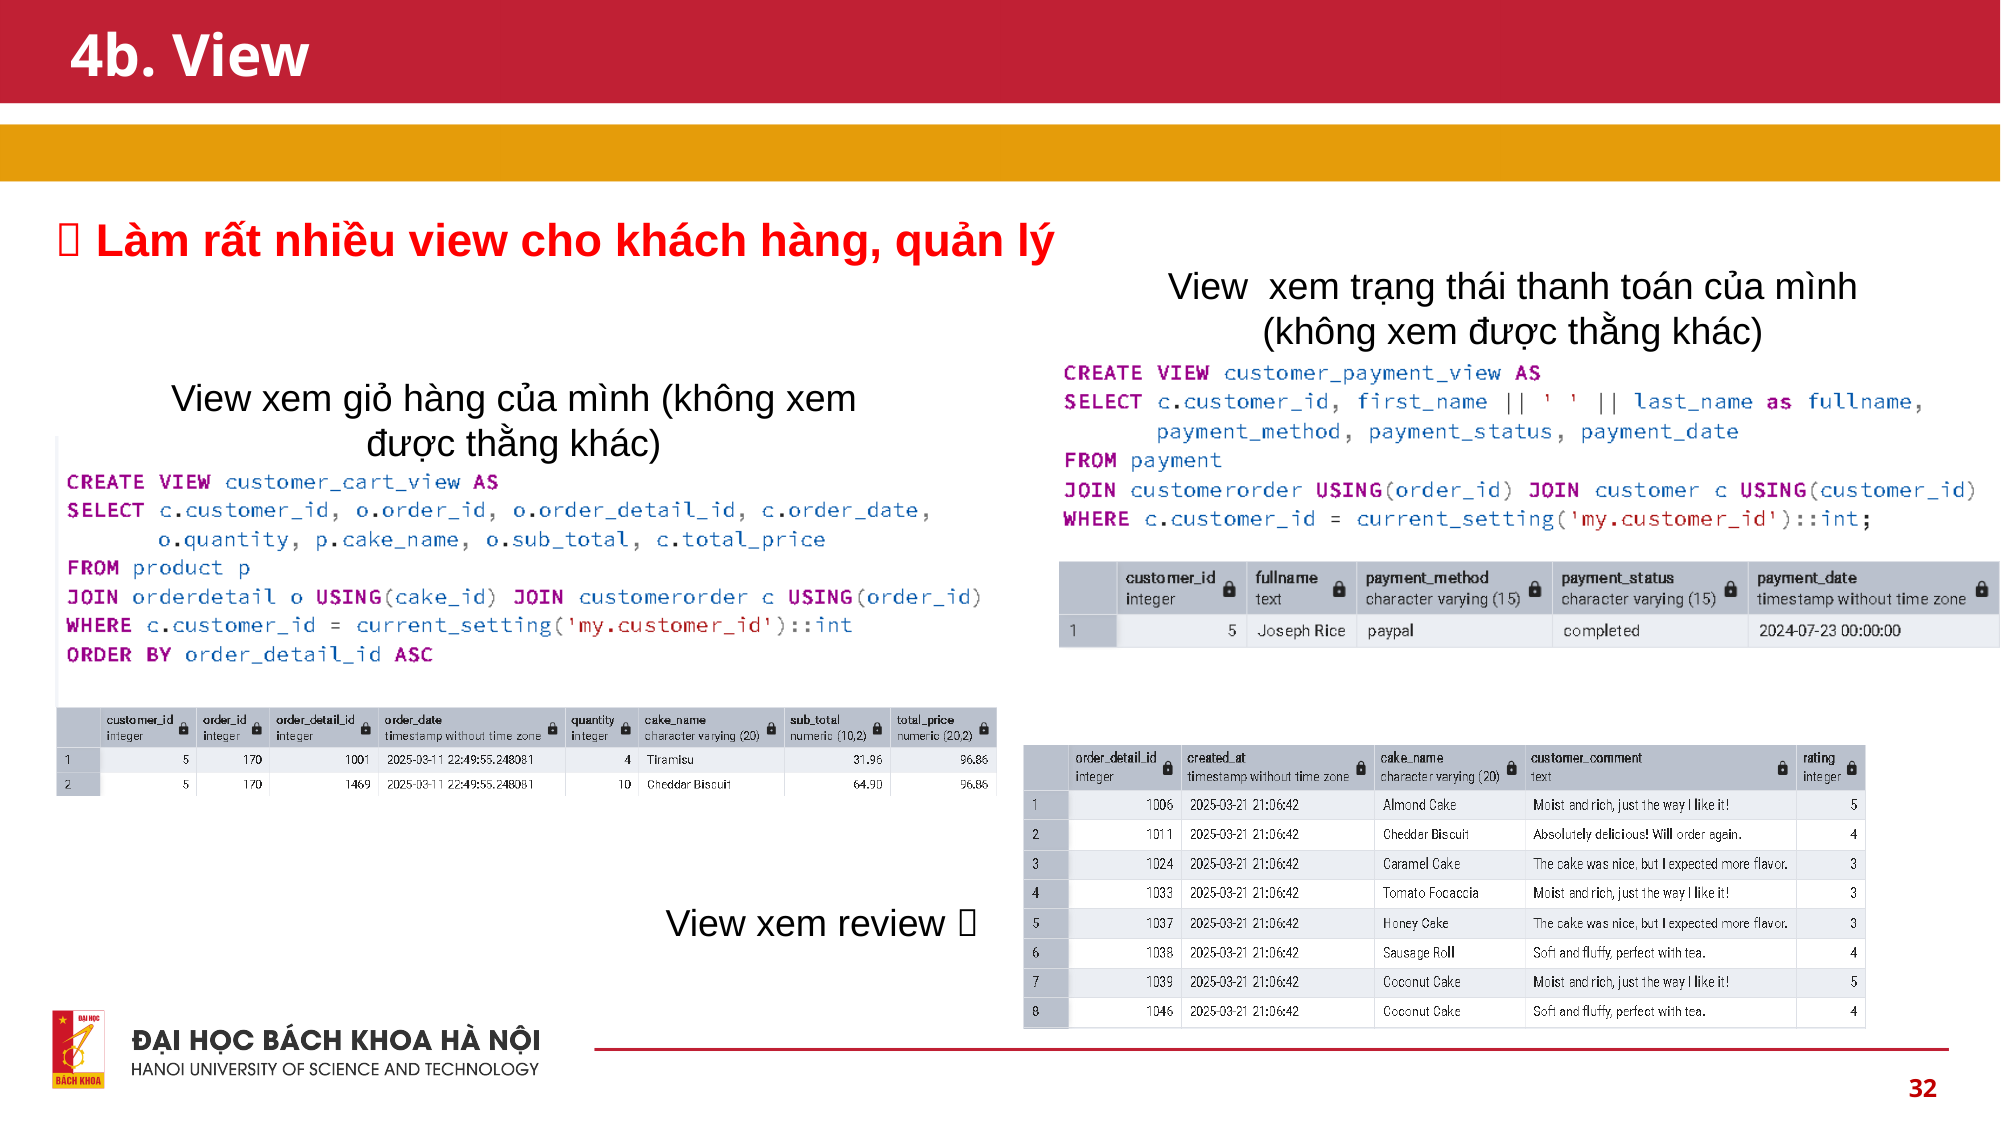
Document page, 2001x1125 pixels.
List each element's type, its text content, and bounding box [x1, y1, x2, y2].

text_box View xem giỏ hàng của mình (không xem được thằng khác) [140, 366, 888, 436]
slide_number 32 [1502, 1065, 1953, 1125]
picture [0, 0, 2001, 1125]
text_box View xem review  [650, 891, 1023, 952]
text_box View xem trạng thái thanh toán của mình (không xem được thằng khác) [1139, 254, 1887, 332]
title 4b. View [55, 18, 1945, 90]
text_box  Làm rất nhiều view cho khách hàng, quản lý [40, 203, 1126, 273]
